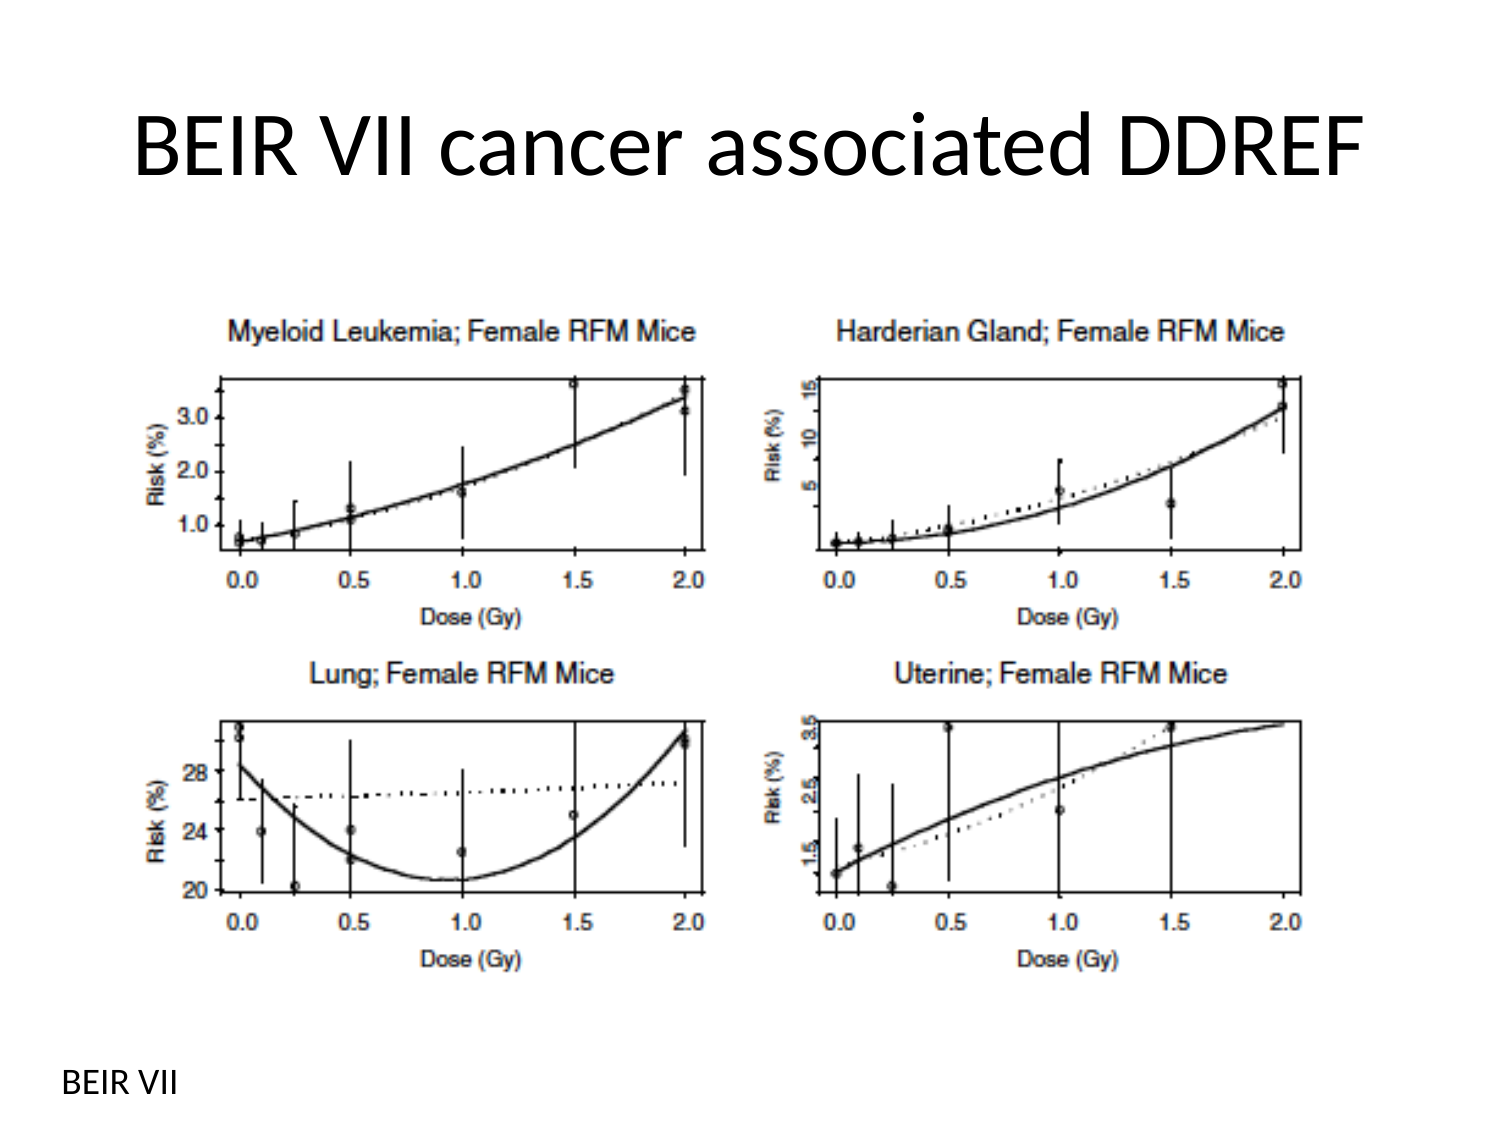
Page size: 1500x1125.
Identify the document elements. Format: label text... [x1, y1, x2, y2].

text_box BEIR VII [46, 1049, 406, 1110]
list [0, 275, 1351, 994]
title BEIR VII cancer associated DDREF [75, 45, 1425, 233]
